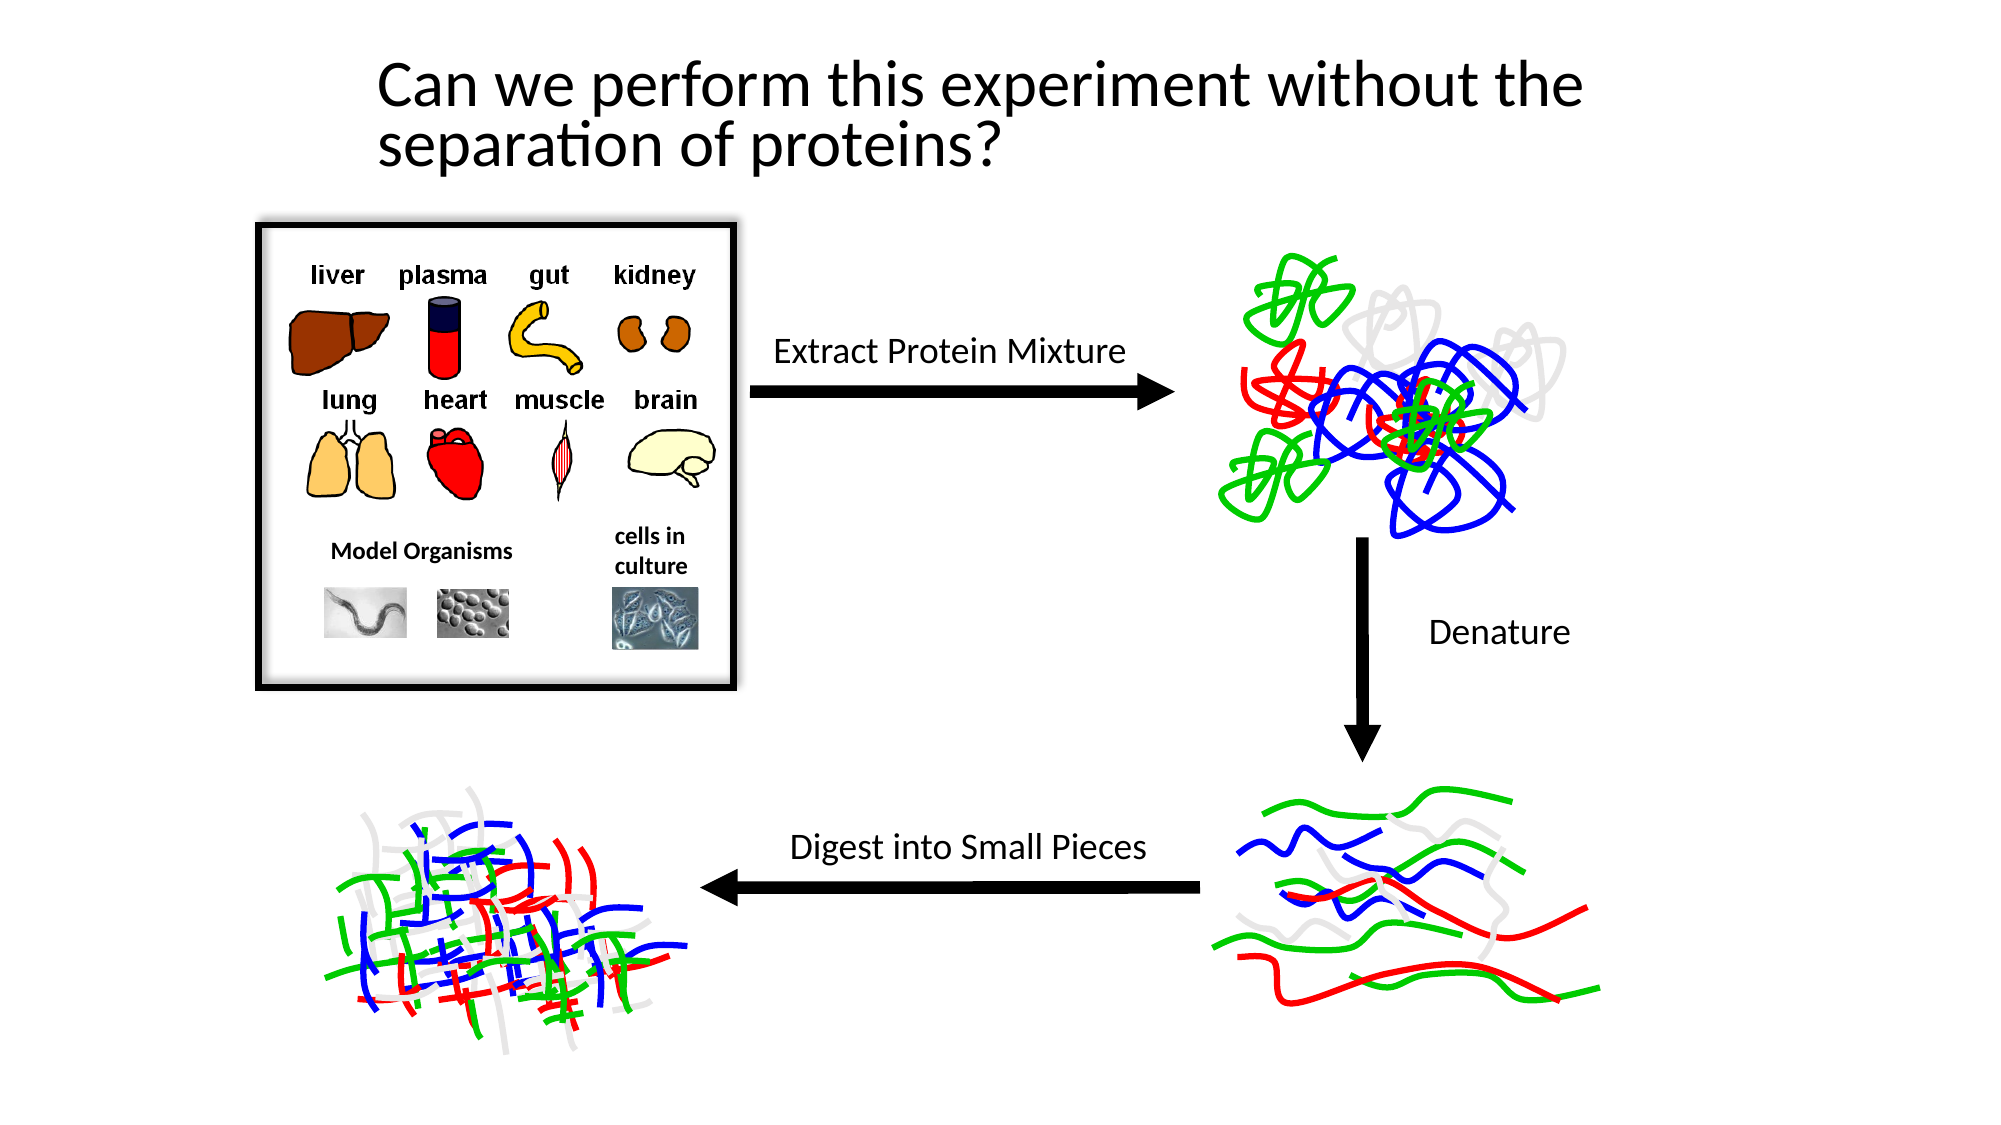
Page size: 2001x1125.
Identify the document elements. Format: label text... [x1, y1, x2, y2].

picture [324, 587, 407, 638]
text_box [1212, 249, 1571, 544]
picture [437, 589, 509, 638]
text_box Model Organisms [315, 526, 561, 572]
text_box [737, 318, 1175, 392]
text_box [699, 814, 1213, 888]
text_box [1212, 787, 1600, 1006]
picture [287, 249, 721, 502]
text_box [258, 224, 735, 688]
title Can we perform this experiment without the separation of proteins? [362, 50, 1625, 188]
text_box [1362, 537, 1625, 763]
picture [612, 587, 699, 650]
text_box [324, 787, 688, 1055]
text_box cells in culture [600, 512, 725, 588]
